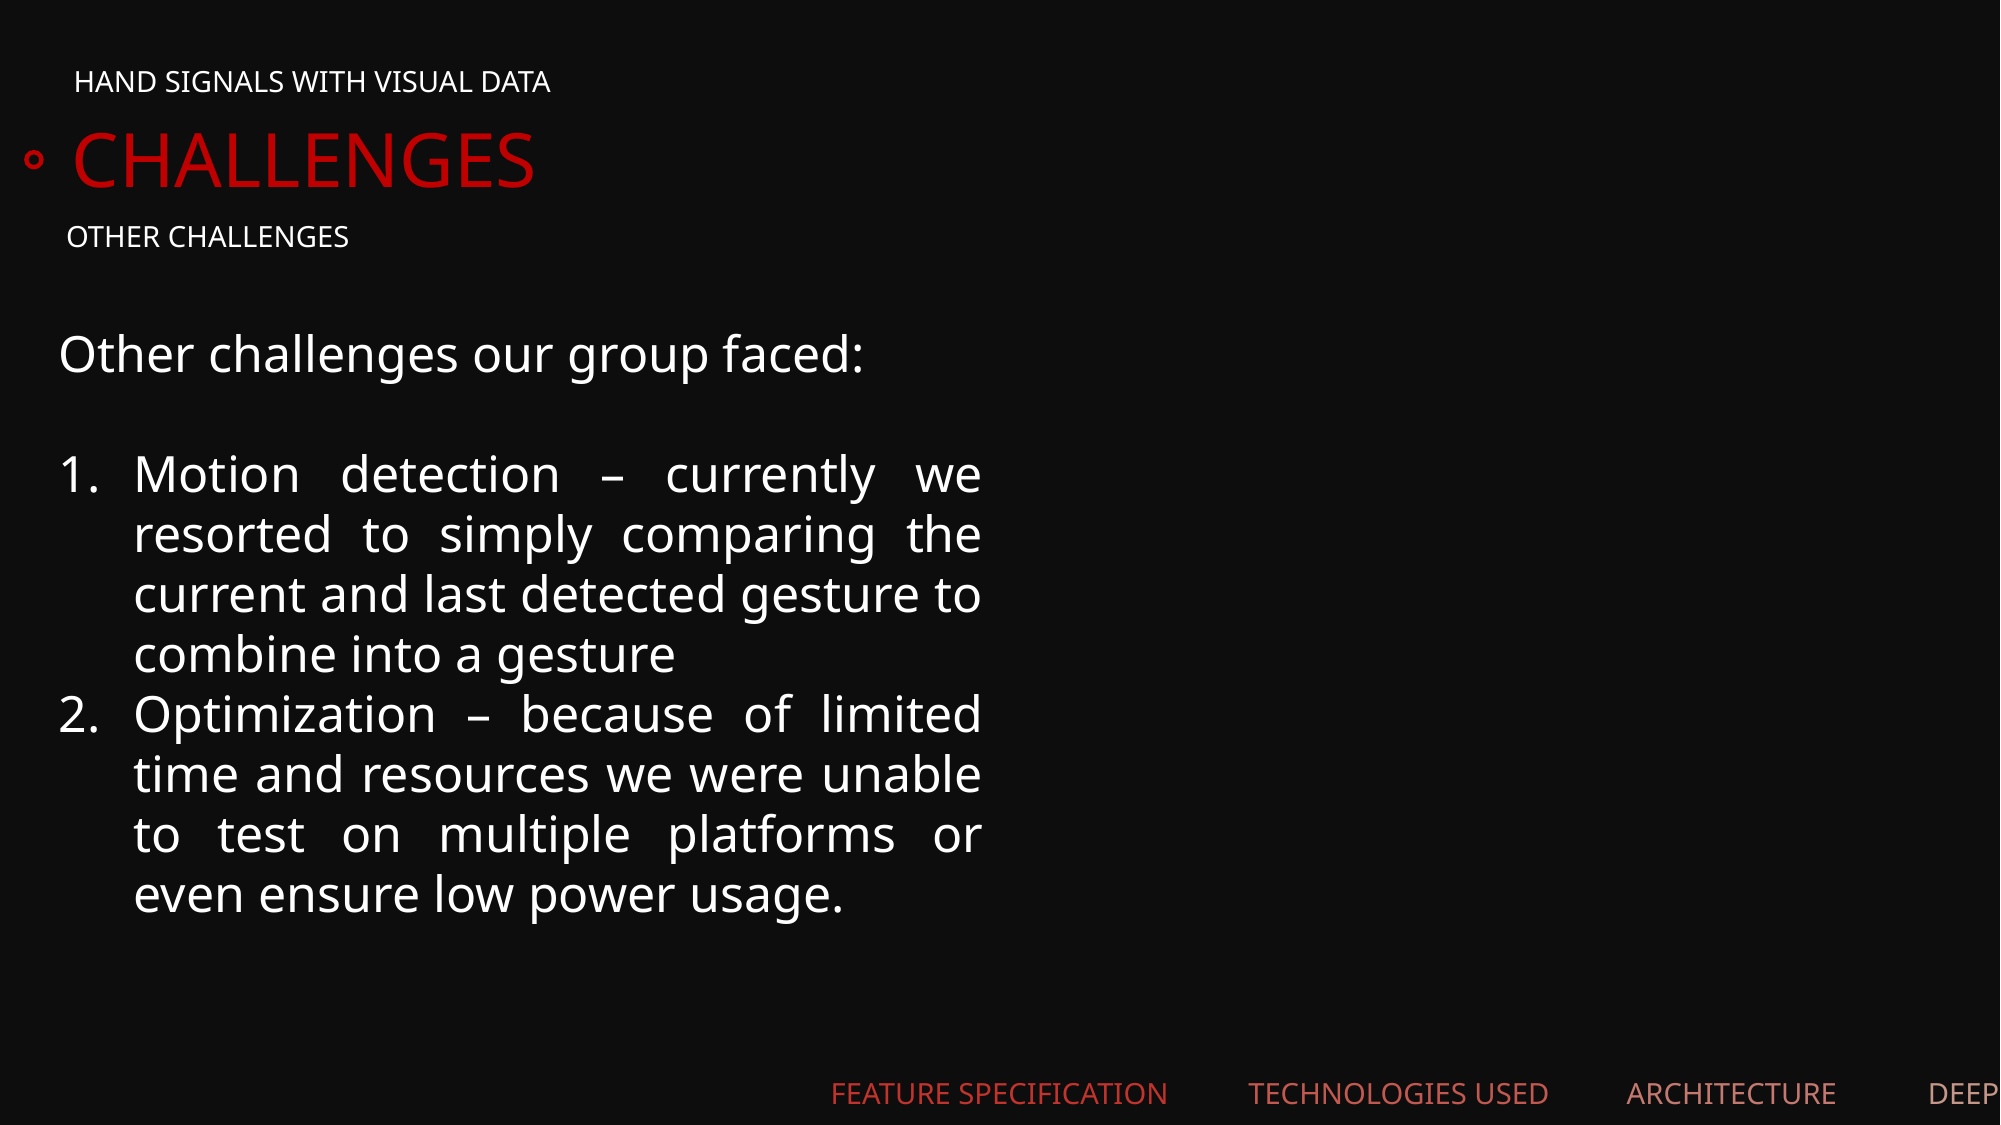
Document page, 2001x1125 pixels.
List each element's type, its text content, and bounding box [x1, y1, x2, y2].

text_box CHALLENGES [57, 104, 553, 210]
text_box TECHNOLOGIES USED [1233, 1068, 1565, 1118]
text_box HAND SIGNALS WITH VISUAL DATA [58, 56, 567, 106]
text_box ARCHITECTURE [1611, 1068, 1853, 1118]
text_box OTHER CHALLENGES [51, 210, 365, 261]
text_box Other challenges our group faced: Motion detection – currently we resorted to simply comparing the current and last detected gesture to combine into a gesture Optimization – because of limited time and resources we were unable to test on multiple platforms or even ensure low power usage. [43, 315, 999, 930]
text_box [23, 148, 45, 171]
text_box DEEP LEARNING [1913, 1068, 2000, 1118]
text_box FEATURE SPECIFICATION [815, 1068, 1184, 1118]
